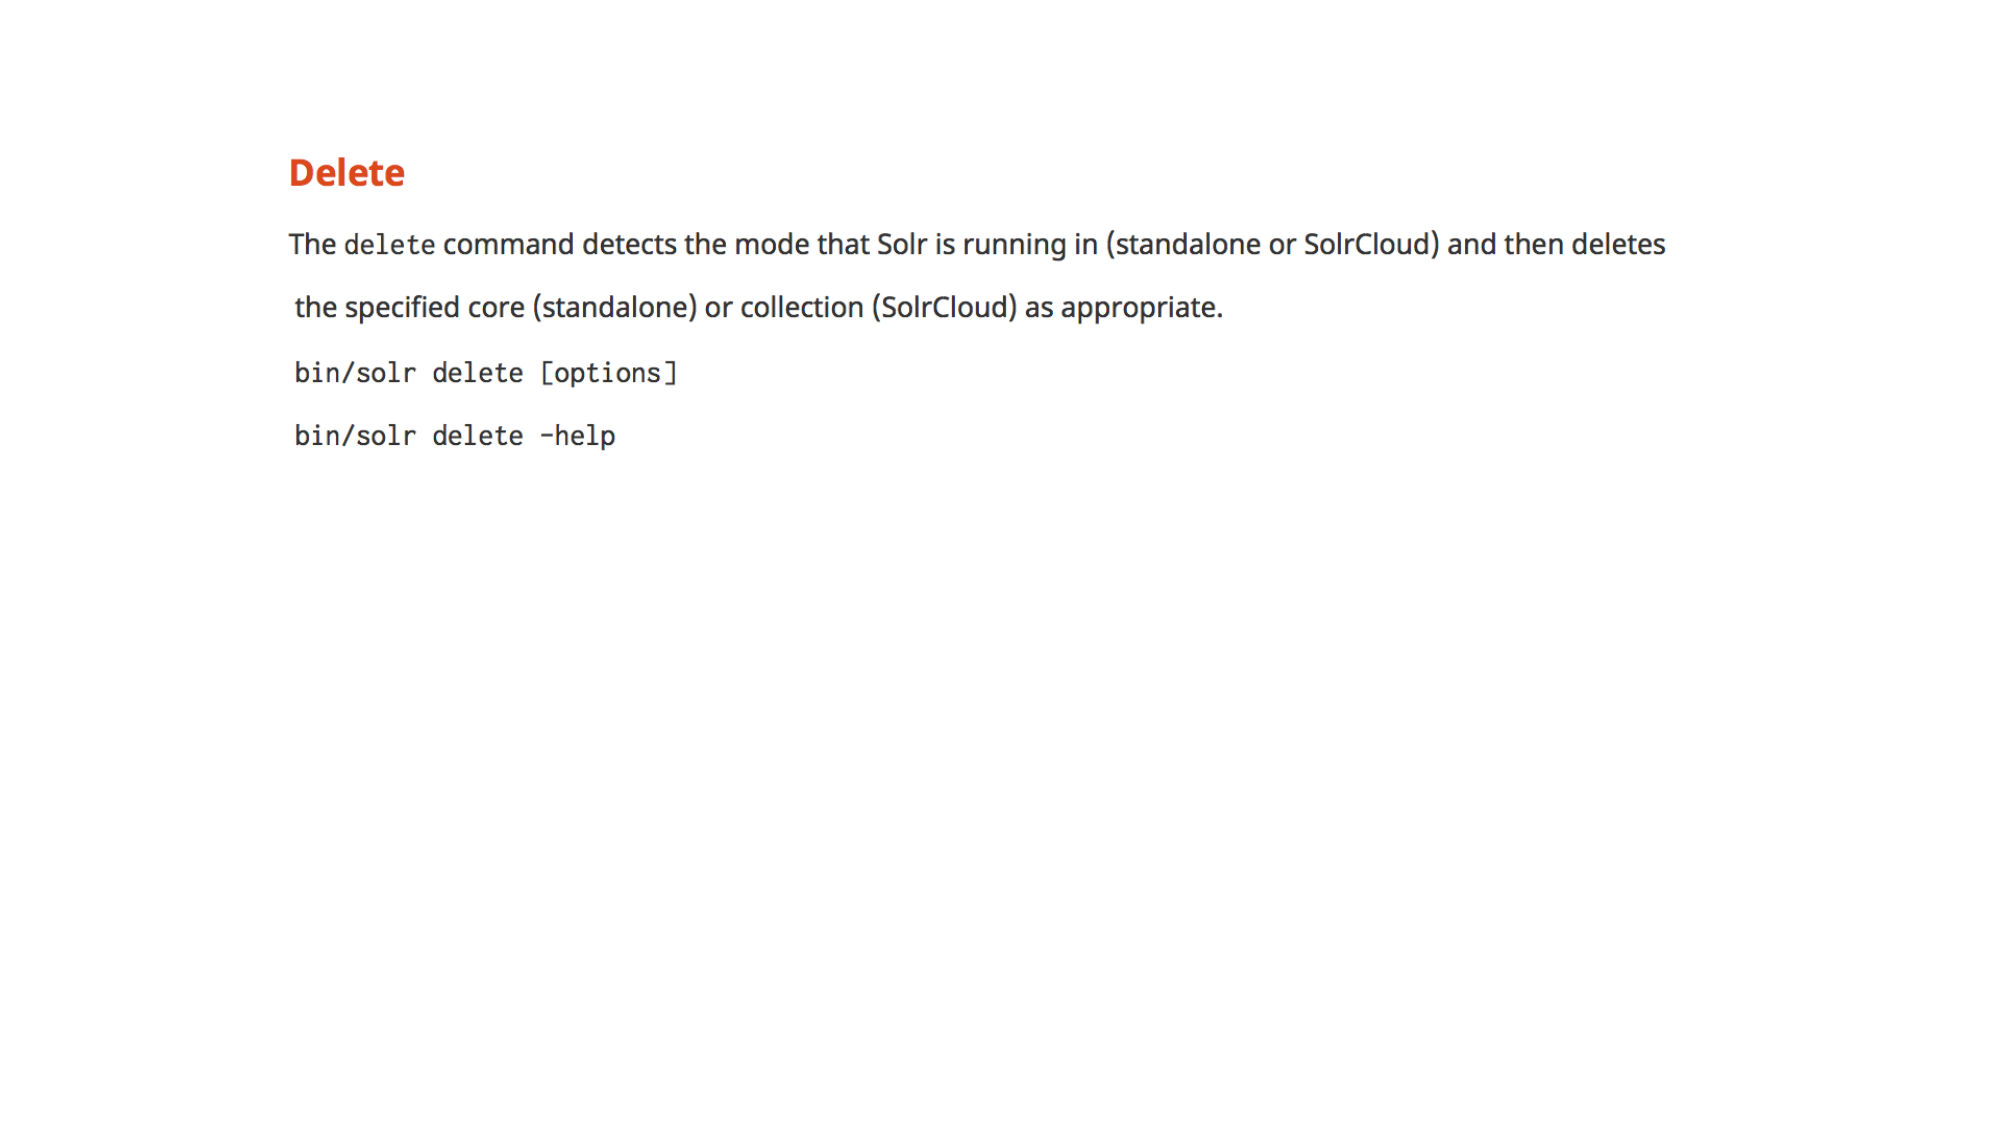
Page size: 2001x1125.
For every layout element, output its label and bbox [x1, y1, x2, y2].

picture [282, 150, 1685, 270]
picture [286, 291, 1695, 465]
